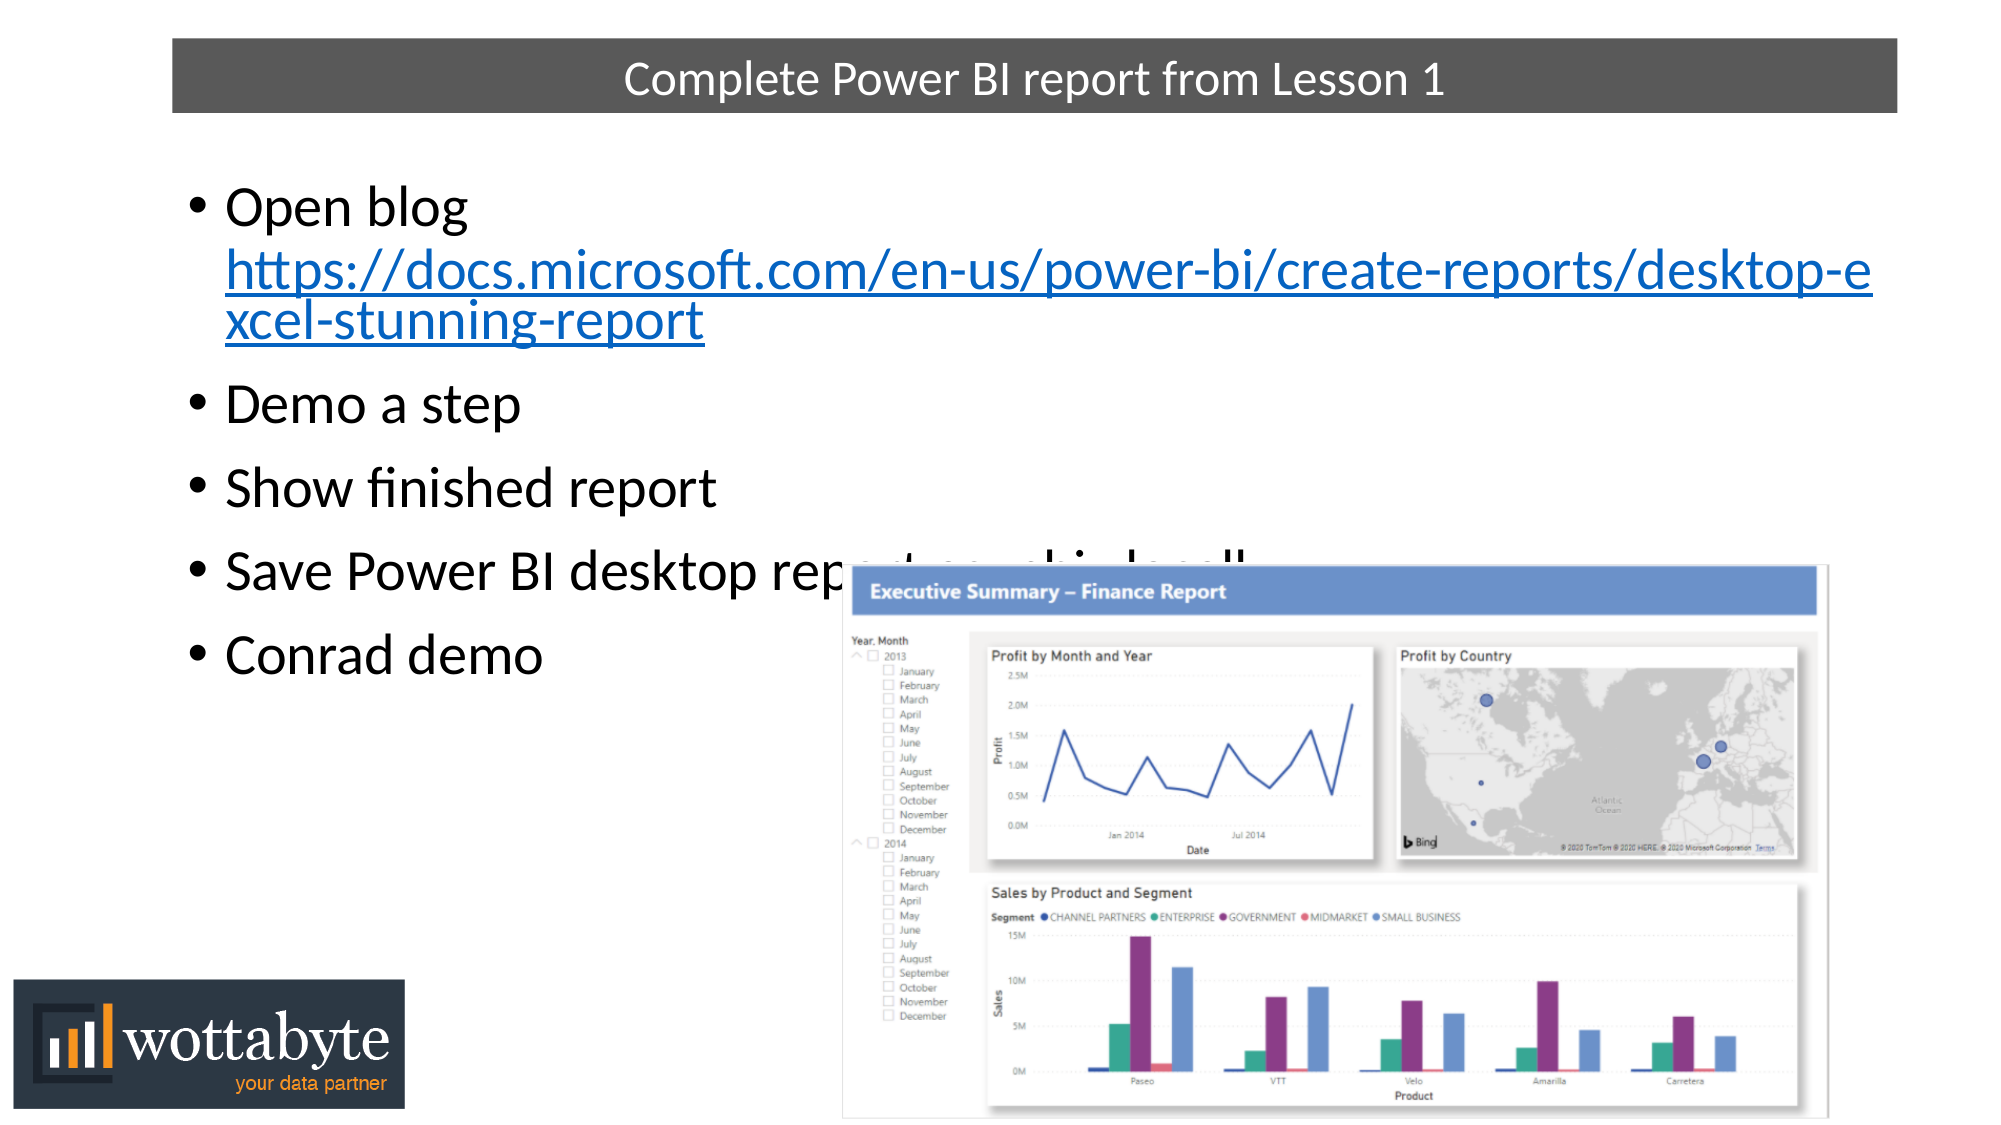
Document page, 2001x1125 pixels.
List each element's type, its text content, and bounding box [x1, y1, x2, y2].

list Open blog https://docs.microsoft.com/en-us/power-bi/create-reports/desktop-excel-stunning-report Demo a step Show finished report Save Power BI desktop report as .pbix locally Conrad demo [172, 168, 1898, 861]
picture [13, 979, 405, 1109]
picture [842, 562, 1835, 1125]
text_box Complete Power BI report from Lesson 1 [172, 38, 1898, 113]
